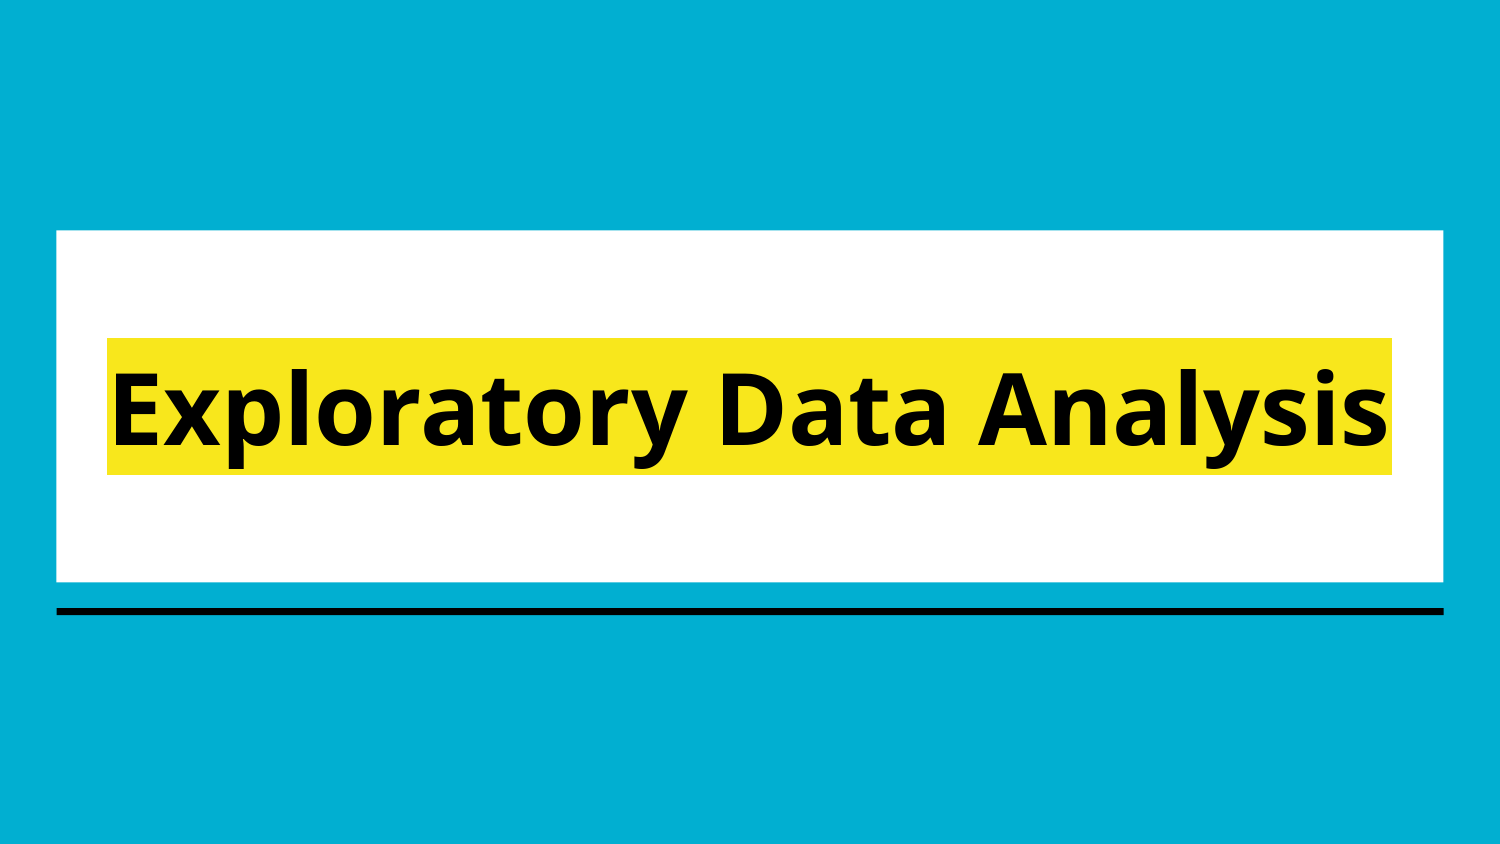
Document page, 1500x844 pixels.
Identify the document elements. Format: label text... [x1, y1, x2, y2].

title Exploratory Data Analysis [56, 230, 1444, 583]
